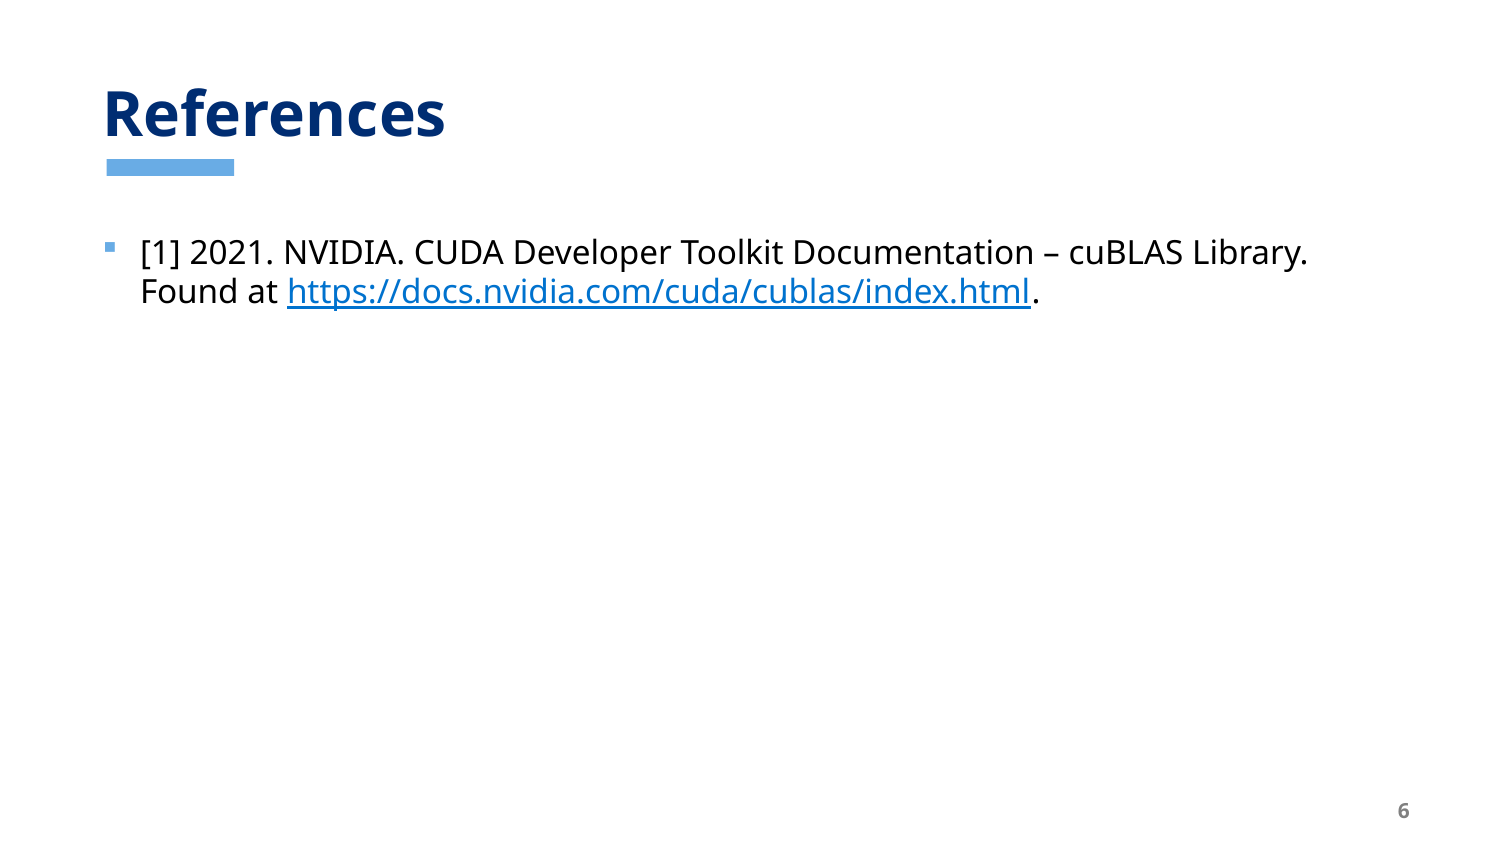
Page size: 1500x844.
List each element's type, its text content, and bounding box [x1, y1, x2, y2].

list [1] 2021. NVIDIA. CUDA Developer Toolkit Documentation – cuBLAS Library. Found at https://docs.nvidia.com/cuda/cublas/index.html. [87, 228, 1414, 733]
title References [87, 74, 1414, 159]
